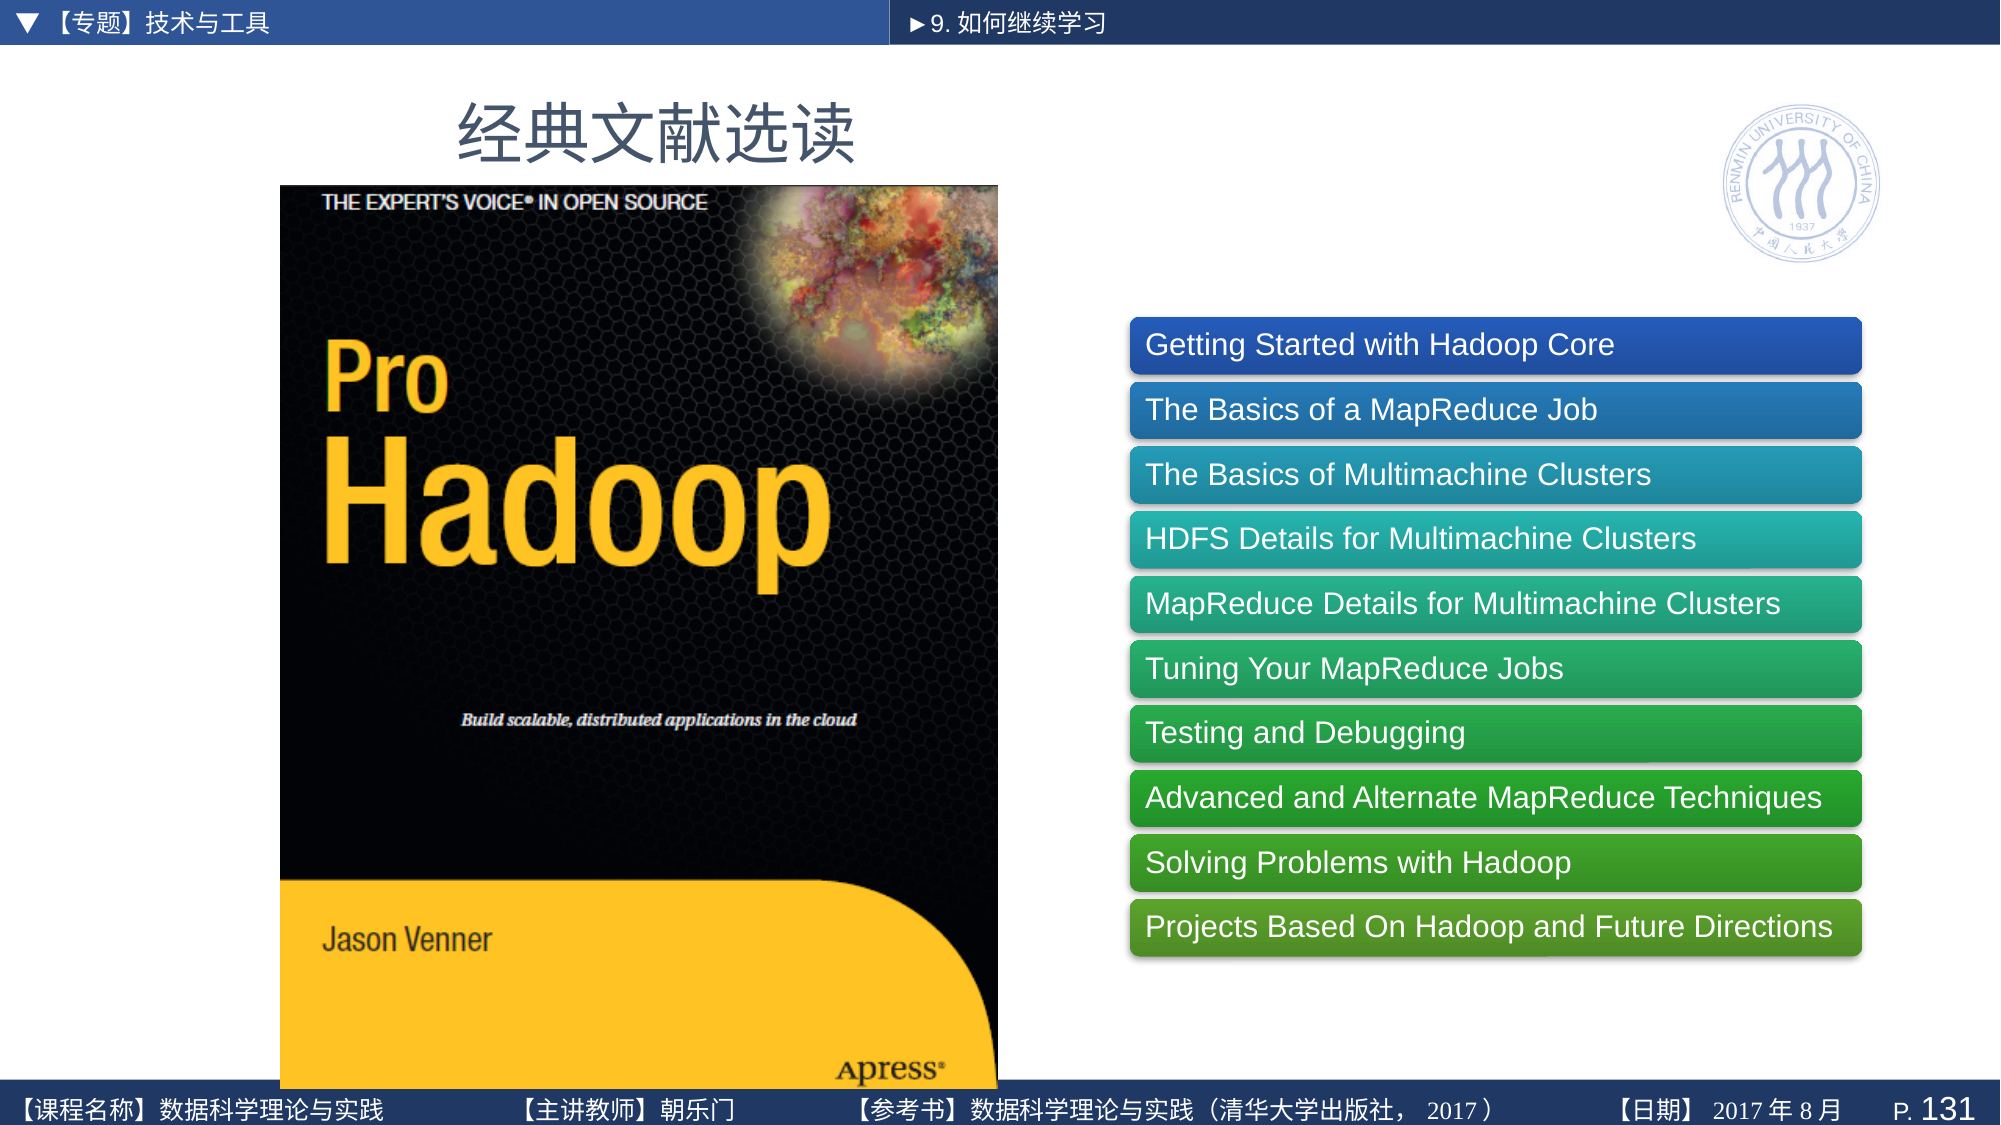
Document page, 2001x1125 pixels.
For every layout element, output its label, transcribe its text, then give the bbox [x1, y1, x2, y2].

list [1129, 185, 1863, 1089]
picture [280, 185, 998, 1089]
text_box [249, 0, 281, 31]
list ►9.如何继续学习 [890, 0, 1249, 43]
title 经典文献选读 [64, 64, 1249, 200]
list ▼【专题】技术与工具 [0, 0, 725, 43]
